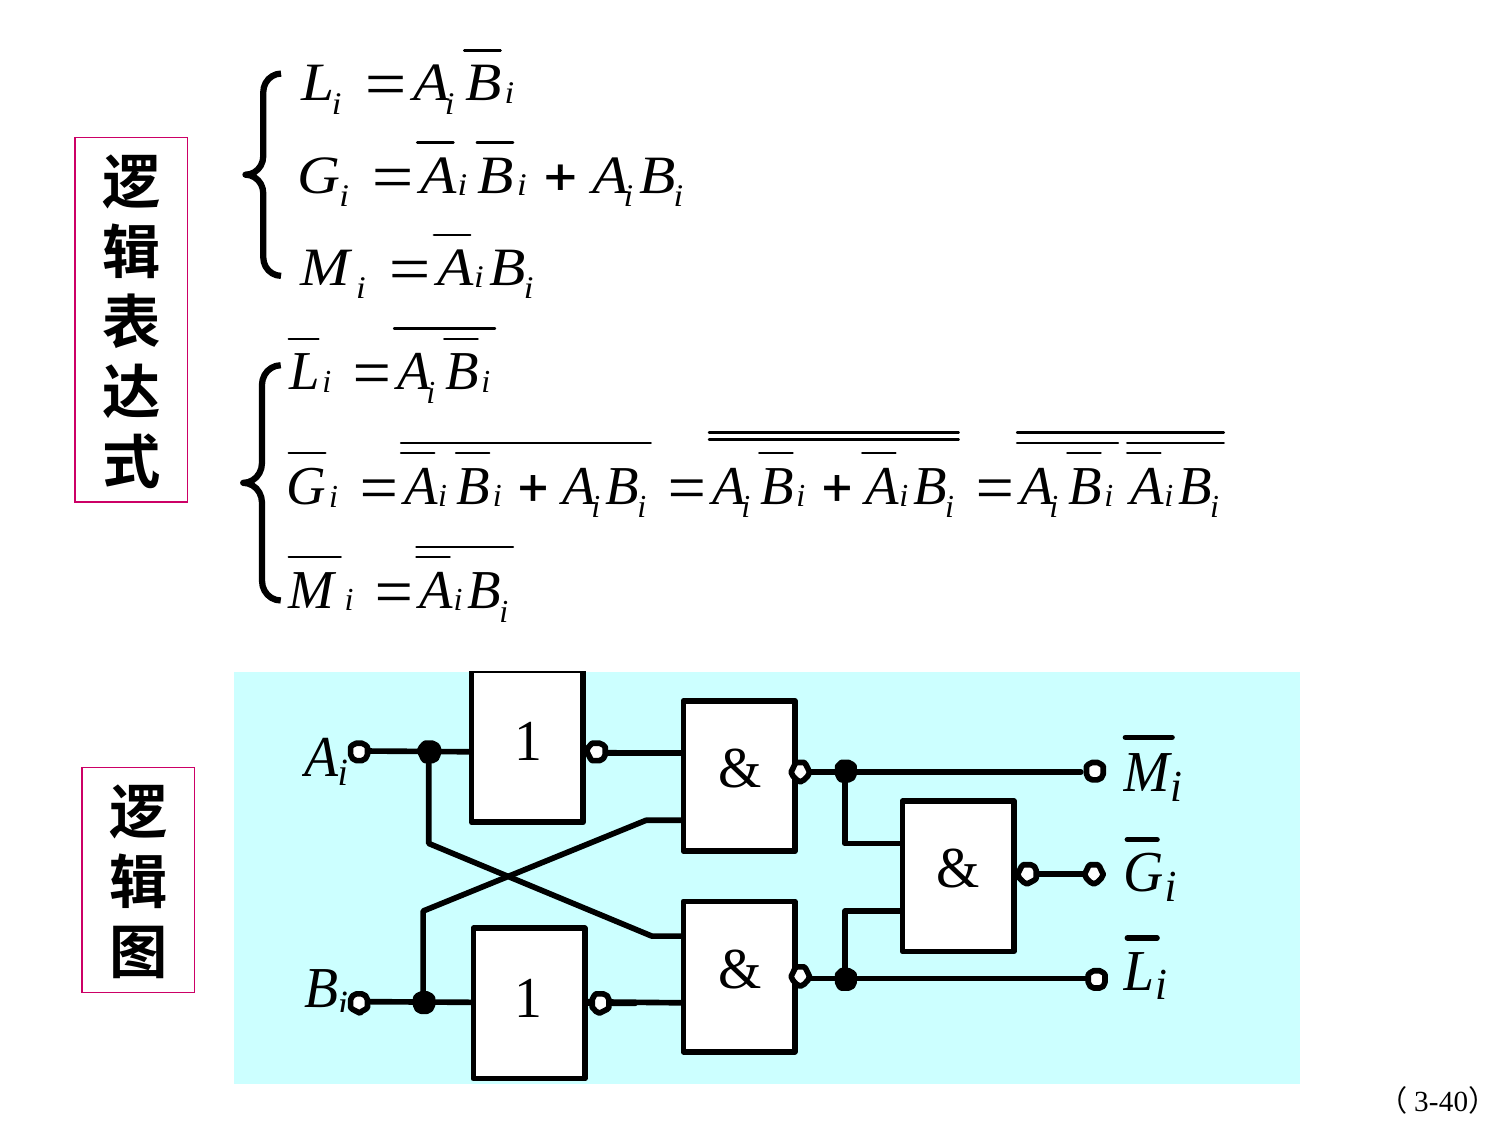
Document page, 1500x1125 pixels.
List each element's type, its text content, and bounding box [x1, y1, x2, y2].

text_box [243, 316, 1235, 632]
text_box 逻辑图 [82, 767, 195, 993]
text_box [245, 40, 702, 310]
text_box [233, 671, 1300, 1085]
slide_number （3-40） [1200, 1074, 1500, 1125]
text_box 逻辑表达式 [75, 137, 188, 503]
